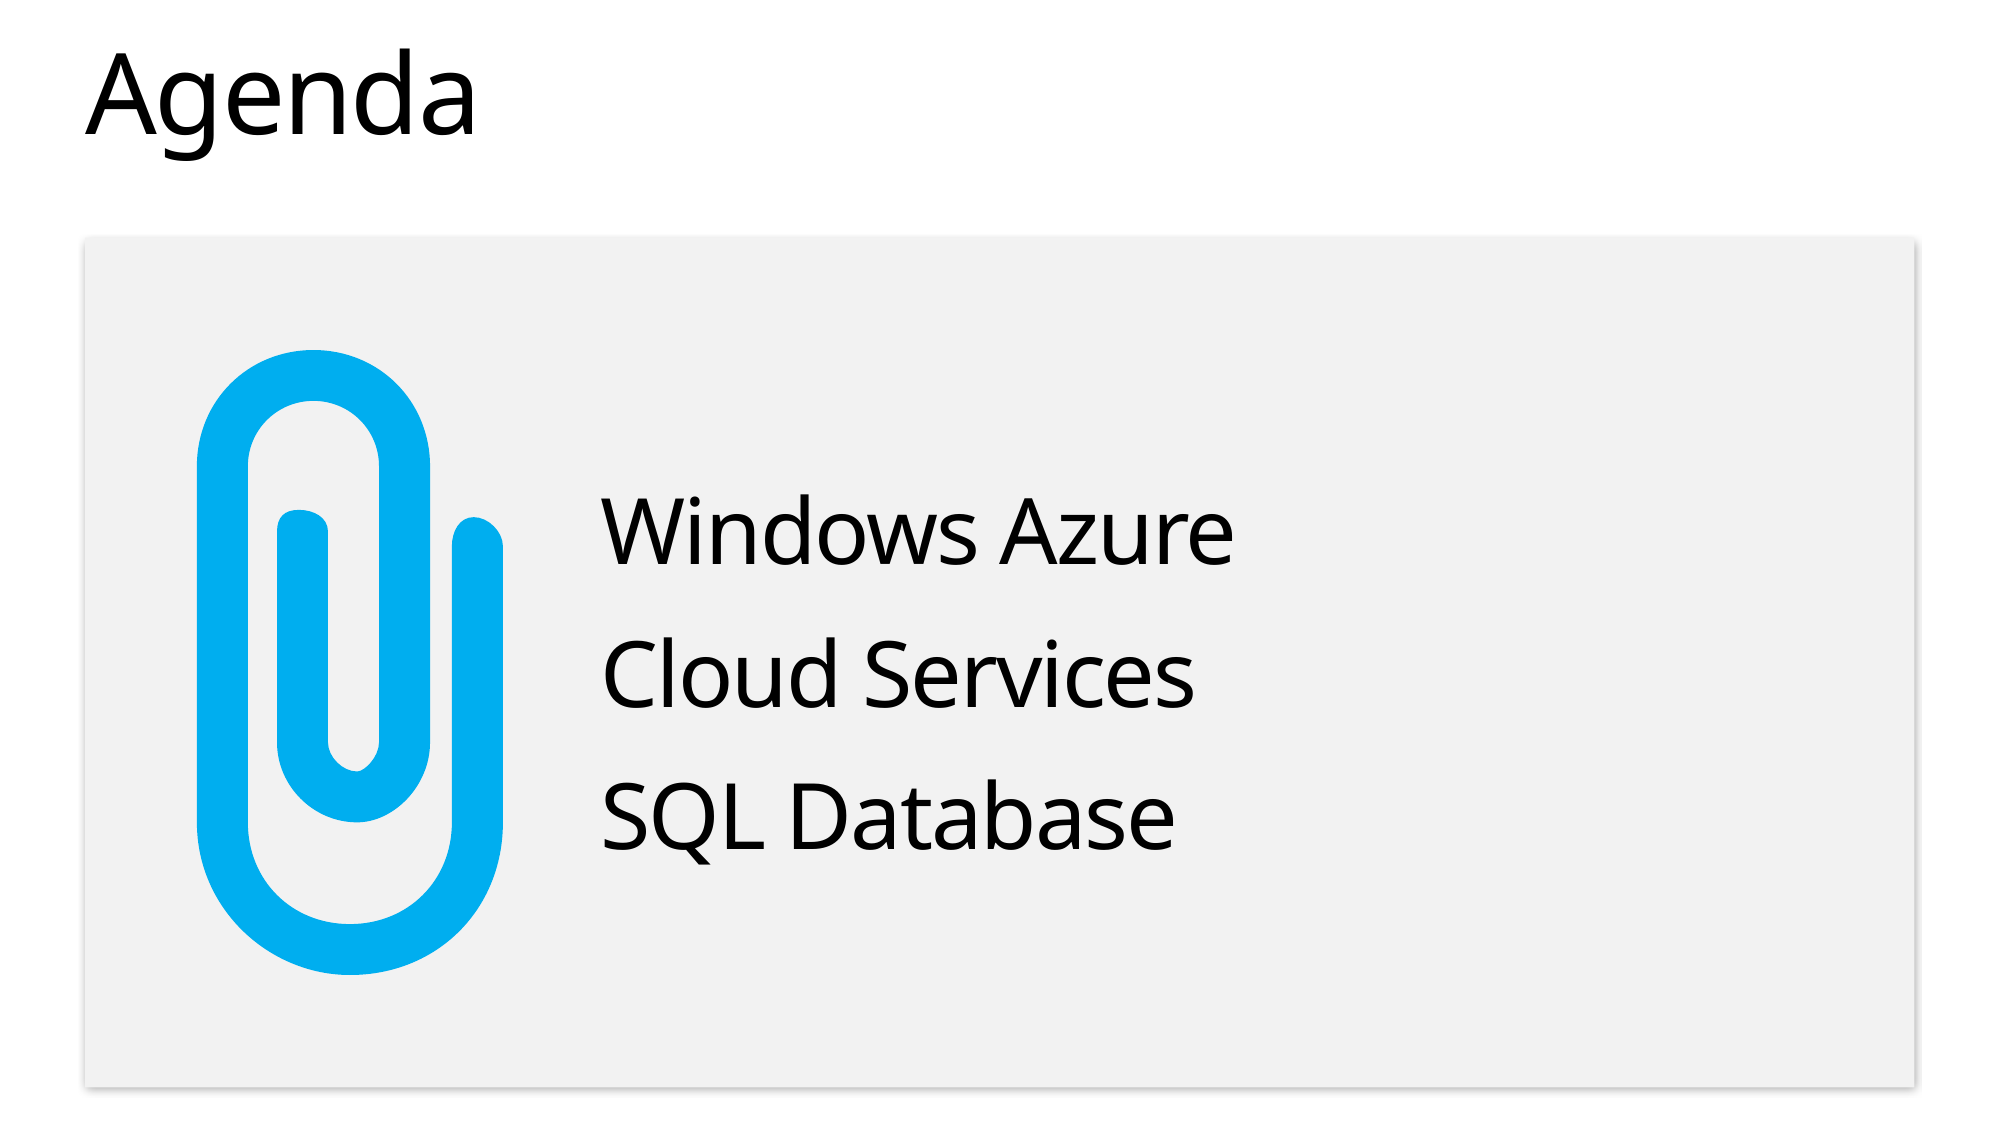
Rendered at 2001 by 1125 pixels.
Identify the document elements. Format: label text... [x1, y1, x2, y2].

list Windows Azure Cloud Services SQL Database [570, 449, 1710, 876]
title Agenda [85, 37, 1915, 161]
